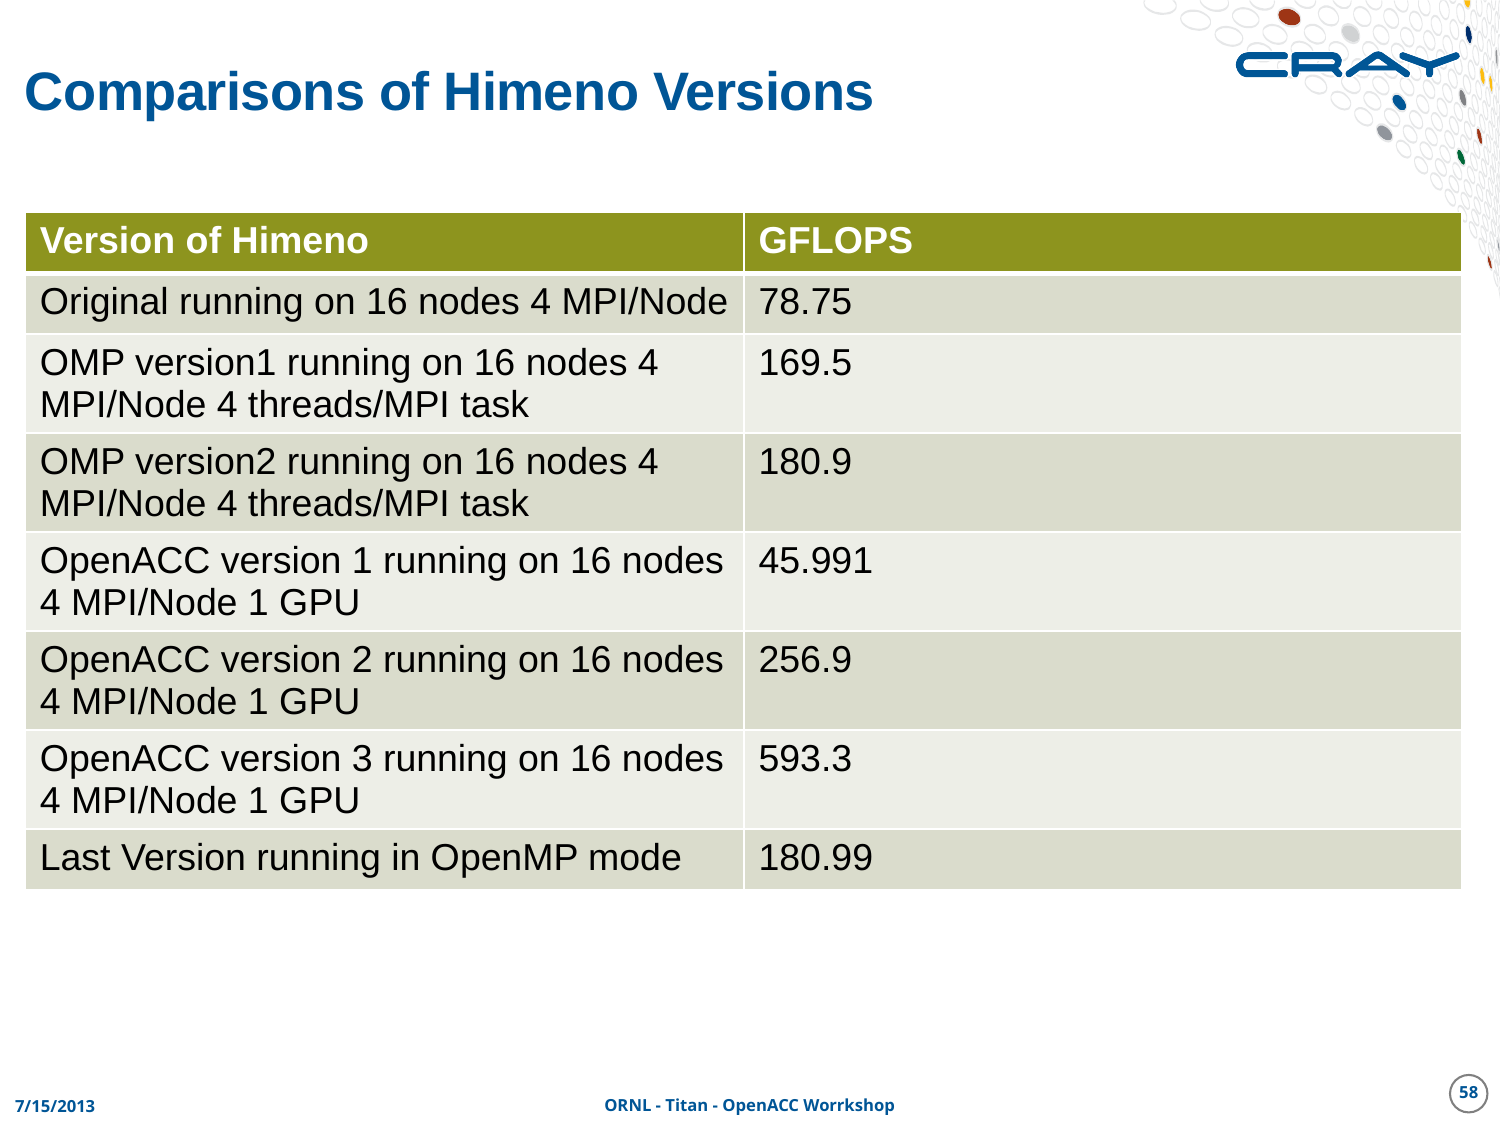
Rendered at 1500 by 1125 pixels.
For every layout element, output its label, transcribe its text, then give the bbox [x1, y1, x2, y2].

table_cell OMP version2 running on 16 nodes 4 MPI/Node 4 threads/MPI task [26, 434, 743, 531]
table_cell 256.9 [745, 632, 1461, 729]
table_header GFLOPS [745, 213, 1461, 271]
table_cell 45.991 [745, 533, 1461, 630]
table_cell OpenACC version 1 running on 16 nodes 4 MPI/Node 1 GPU [26, 533, 743, 630]
table_cell 180.9 [745, 434, 1461, 531]
table_cell Original running on 16 nodes 4 MPI/Node [26, 276, 743, 333]
slide_number 58 [1448, 1073, 1489, 1114]
table_cell 169.5 [745, 335, 1461, 432]
table_cell OpenACC version 3 running on 16 nodes 4 MPI/Node 1 GPU [26, 731, 743, 828]
table_cell OpenACC version 2 running on 16 nodes 4 MPI/Node 1 GPU [26, 632, 743, 729]
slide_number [0, 1087, 350, 1125]
footer ORNL - Titan - OpenACC Worrkshop [512, 1087, 988, 1125]
table_cell 593.3 [745, 731, 1461, 828]
table_cell 180.99 [745, 830, 1461, 889]
title Comparisons of Himeno Versions [24, 24, 1225, 163]
table_cell OMP version1 running on 16 nodes 4 MPI/Node 4 threads/MPI task [26, 335, 743, 432]
table_header Version of Himeno [26, 213, 743, 271]
table_cell 78.75 [745, 276, 1461, 333]
table_cell Last Version running in OpenMP mode [26, 830, 743, 889]
